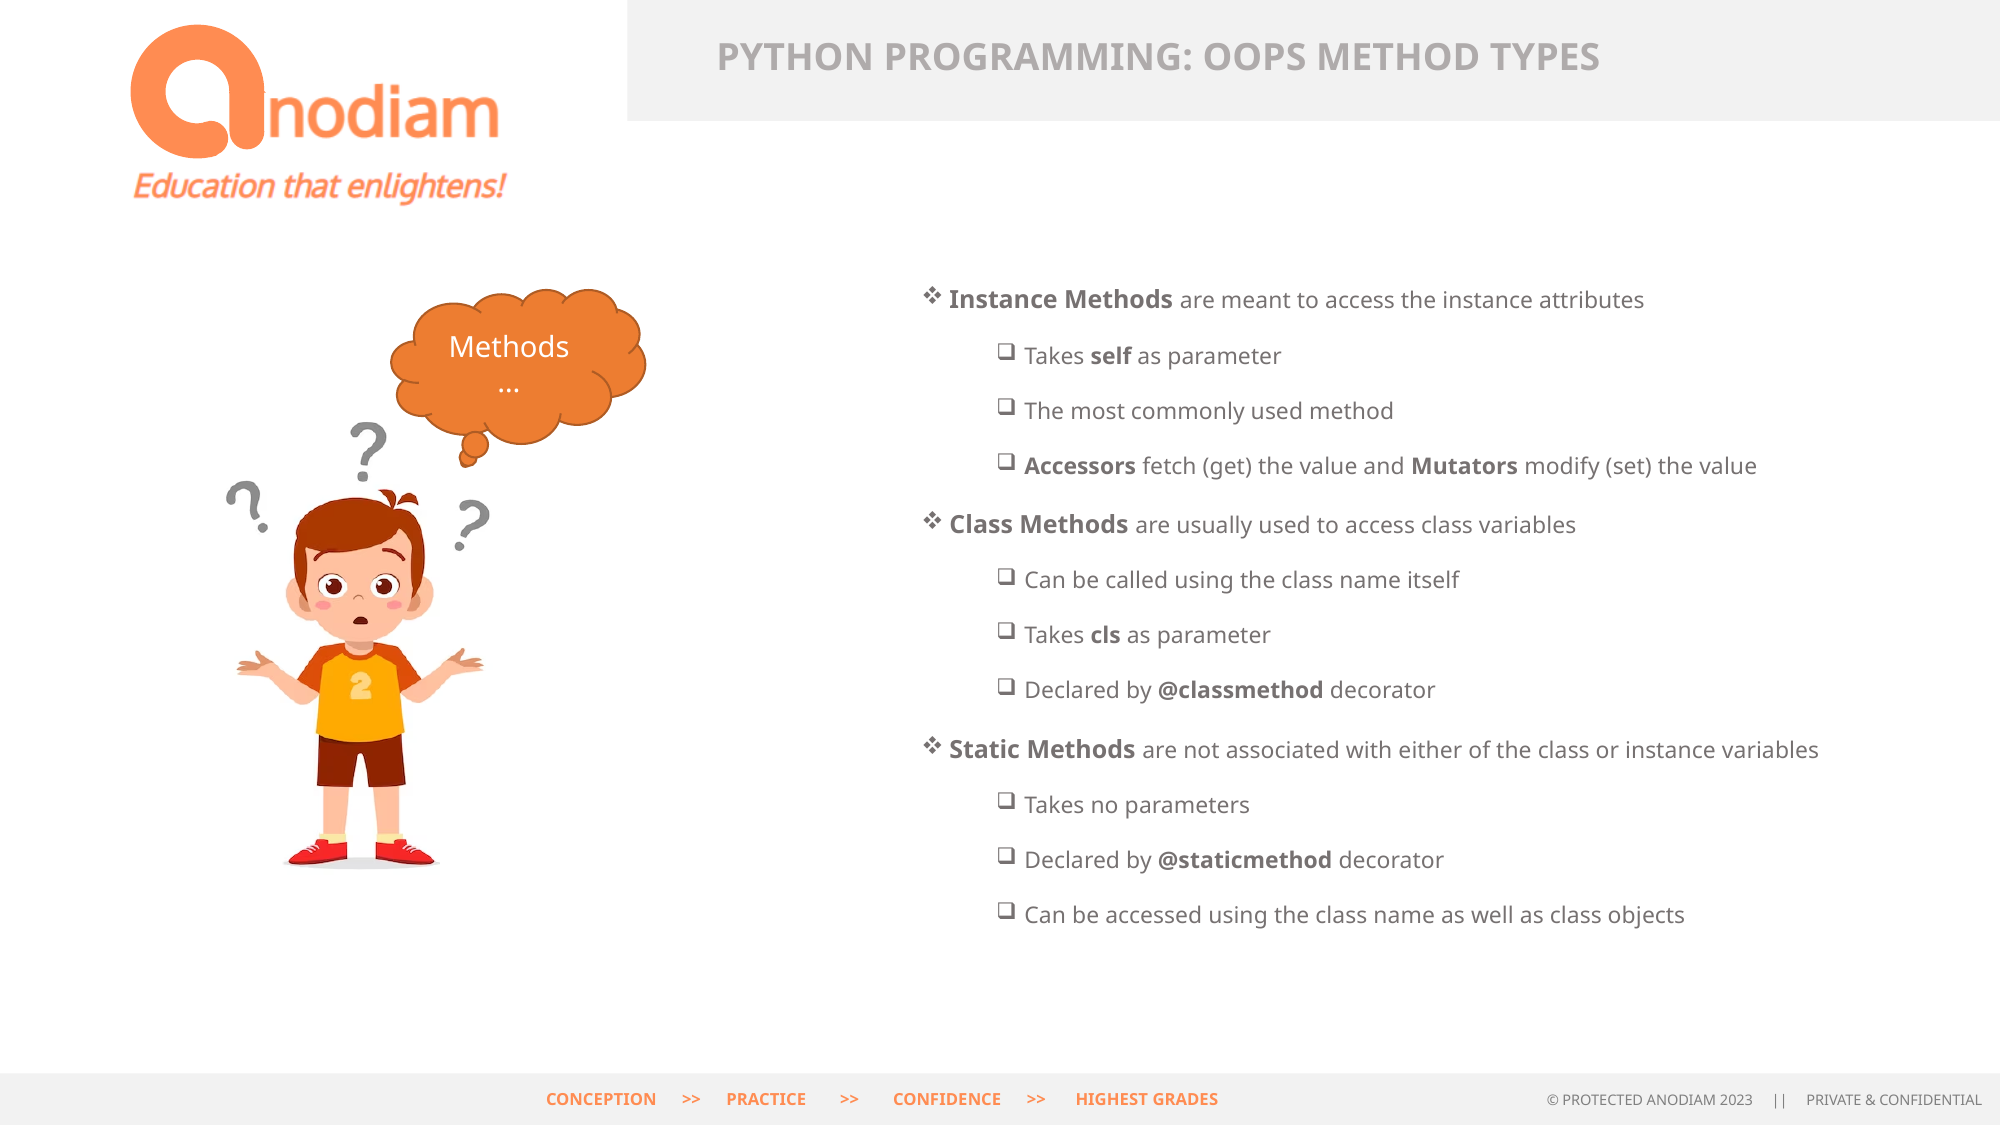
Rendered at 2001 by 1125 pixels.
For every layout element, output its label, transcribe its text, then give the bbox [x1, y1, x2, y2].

text_box Instance Methods are meant to access the instance attributes Takes self as parameter The most commonly used method Accessors fetch (get) the value and Mutators modify (set) the value Class Methods are usually used to access class variables Can be called using the class name itself Takes cls as parameter Declared by @classmethod decorator Static Methods are not associated with either of the class or instance variables Takes no parameters Declared by @staticmethod decorator Can be accessed using the class name as well as class objects [831, 219, 1945, 936]
picture [94, 384, 607, 903]
text_box CONCEPTION >> PRACTICE >> CONFIDENCE >> HIGHEST GRADES © PROTECTED ANODIAM 2023 || PRIVATE & CONFIDENTIAL [0, 1072, 2000, 1125]
text_box Methods… [390, 288, 647, 413]
text_box Python Programming: OOPs Method Types [701, 25, 1626, 86]
text_box [626, 0, 2000, 122]
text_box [112, 25, 519, 214]
